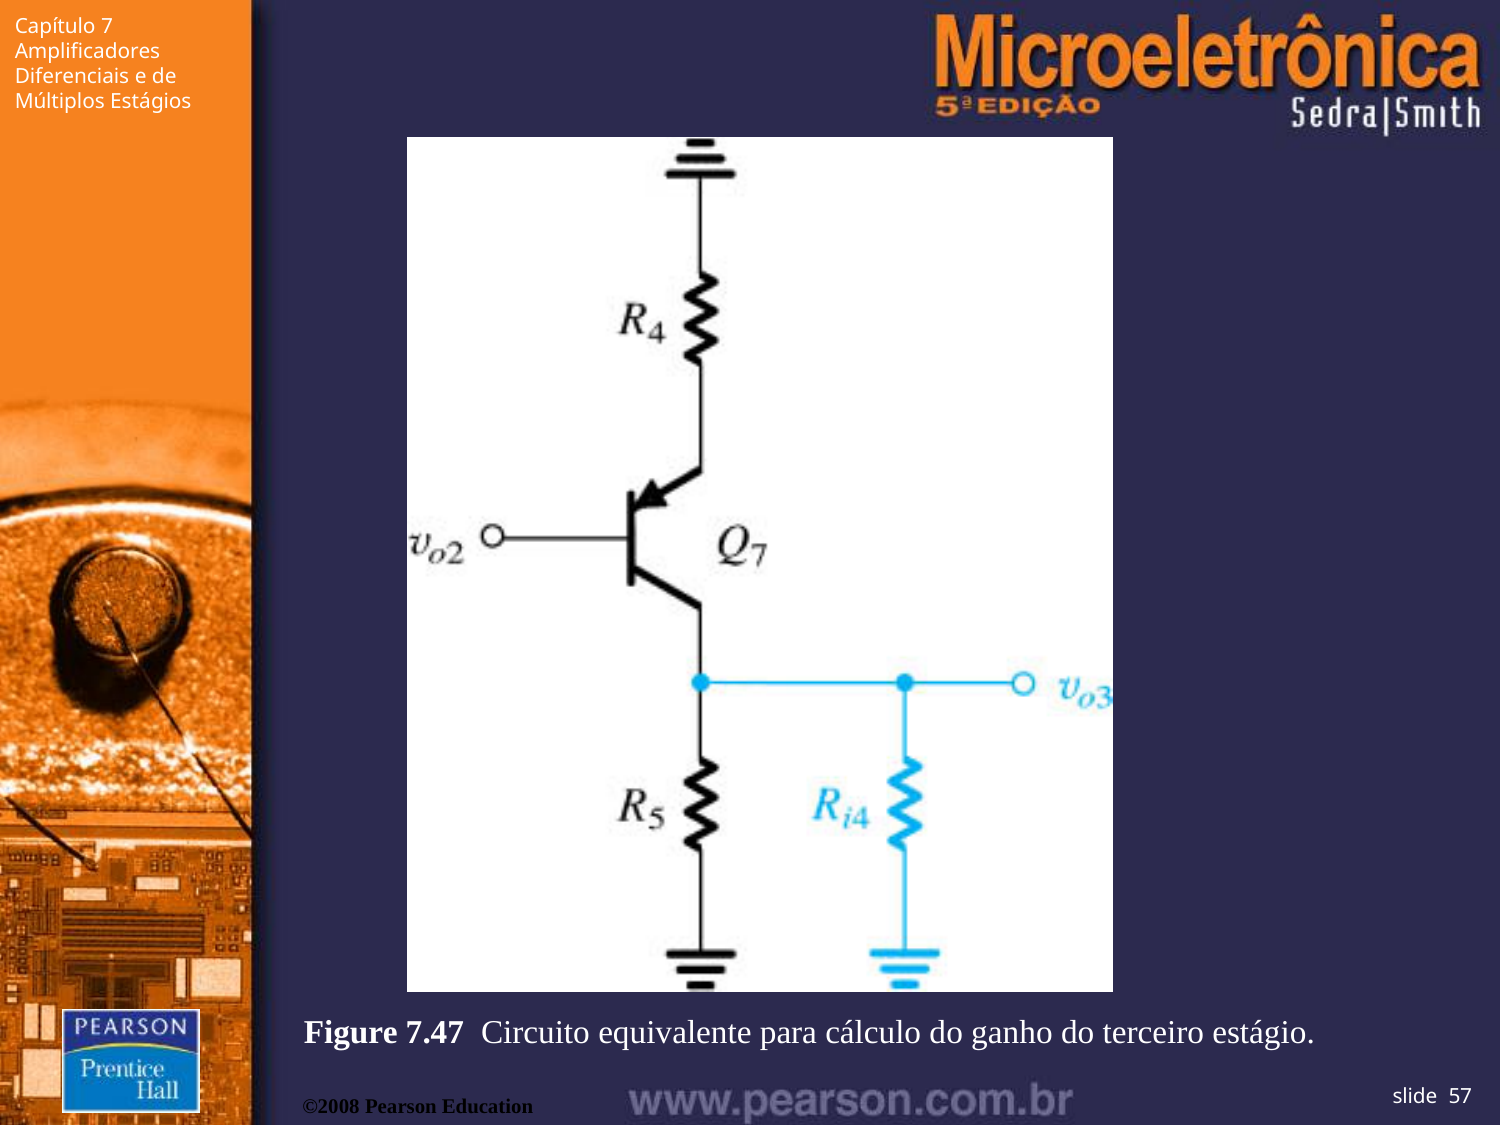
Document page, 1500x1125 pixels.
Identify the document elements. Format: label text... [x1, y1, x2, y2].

picture [0, 0, 1500, 1125]
text_box Figure 7.47 Circuito equivalente para cálculo do ganho do terceiro estágio. [289, 1003, 1475, 1058]
